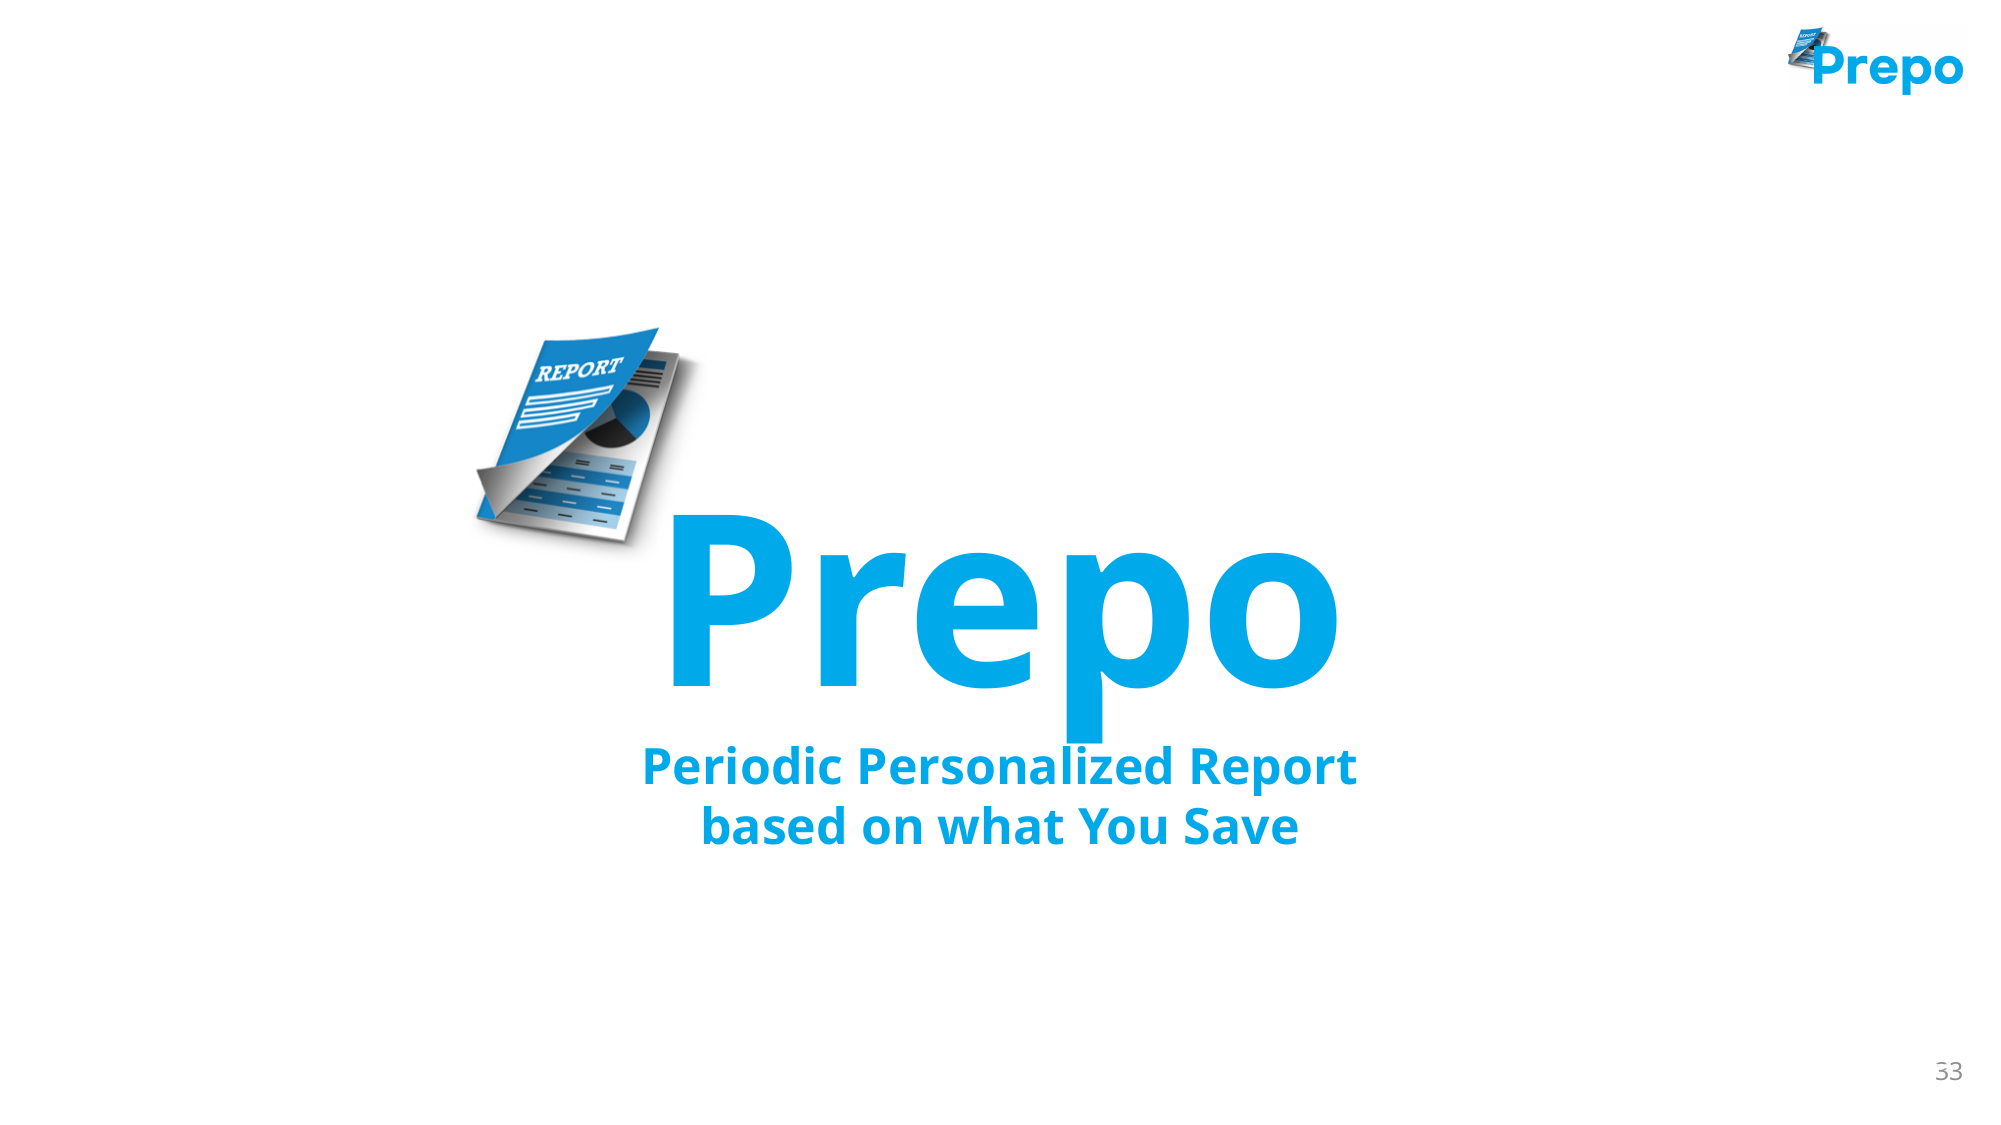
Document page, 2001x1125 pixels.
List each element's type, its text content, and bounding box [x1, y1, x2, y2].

picture [456, 311, 707, 563]
text_box 김한길, 최예라, 이예슬 [1509, 991, 1972, 1082]
slide_number 33 [1528, 1042, 1979, 1103]
picture [1786, 22, 1968, 99]
text_box Prepo Periodic Personalized Report based on what You Save [626, 295, 1374, 862]
